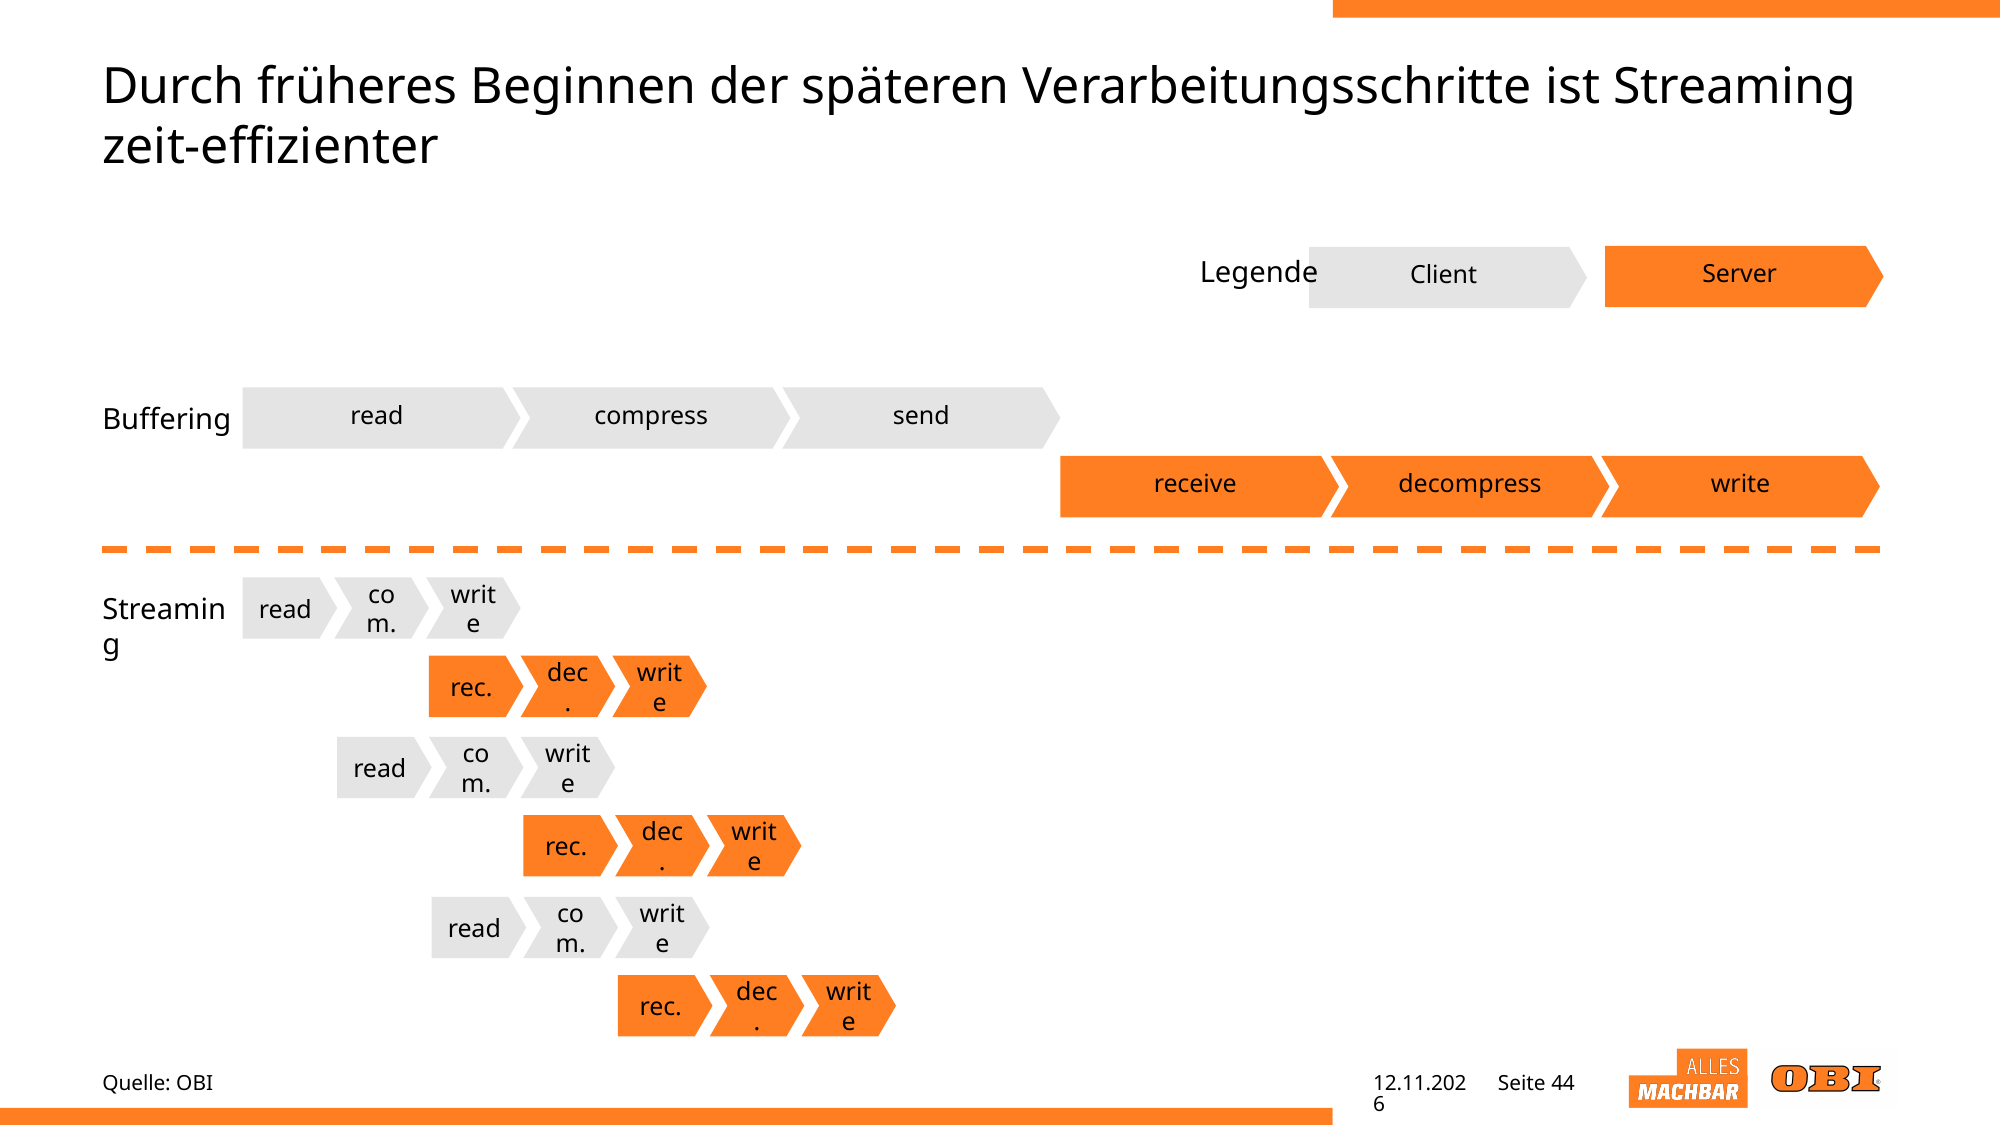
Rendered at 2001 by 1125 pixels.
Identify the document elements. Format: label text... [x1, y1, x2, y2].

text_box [242, 387, 1061, 449]
text_box Streaming [102, 590, 243, 661]
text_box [337, 736, 616, 799]
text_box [242, 577, 521, 639]
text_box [617, 975, 896, 1037]
title Durch früheres Beginnen der späteren Verarbeitungsschritte ist Streaming zeit-effizienter [102, 112, 1880, 174]
picture [1754, 1048, 1898, 1107]
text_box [428, 655, 707, 718]
text_box Legende [1199, 253, 1363, 289]
text_box Client [1307, 245, 1589, 310]
picture [1638, 1058, 1739, 1100]
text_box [1060, 455, 1880, 518]
text_box Buffering [102, 400, 242, 436]
text_box Server [1603, 244, 1885, 309]
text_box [431, 896, 710, 959]
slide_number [1373, 1071, 1475, 1097]
footer Quelle: OBI [102, 1071, 1271, 1097]
slide_number Seite 44 [1497, 1071, 1588, 1097]
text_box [523, 815, 802, 877]
